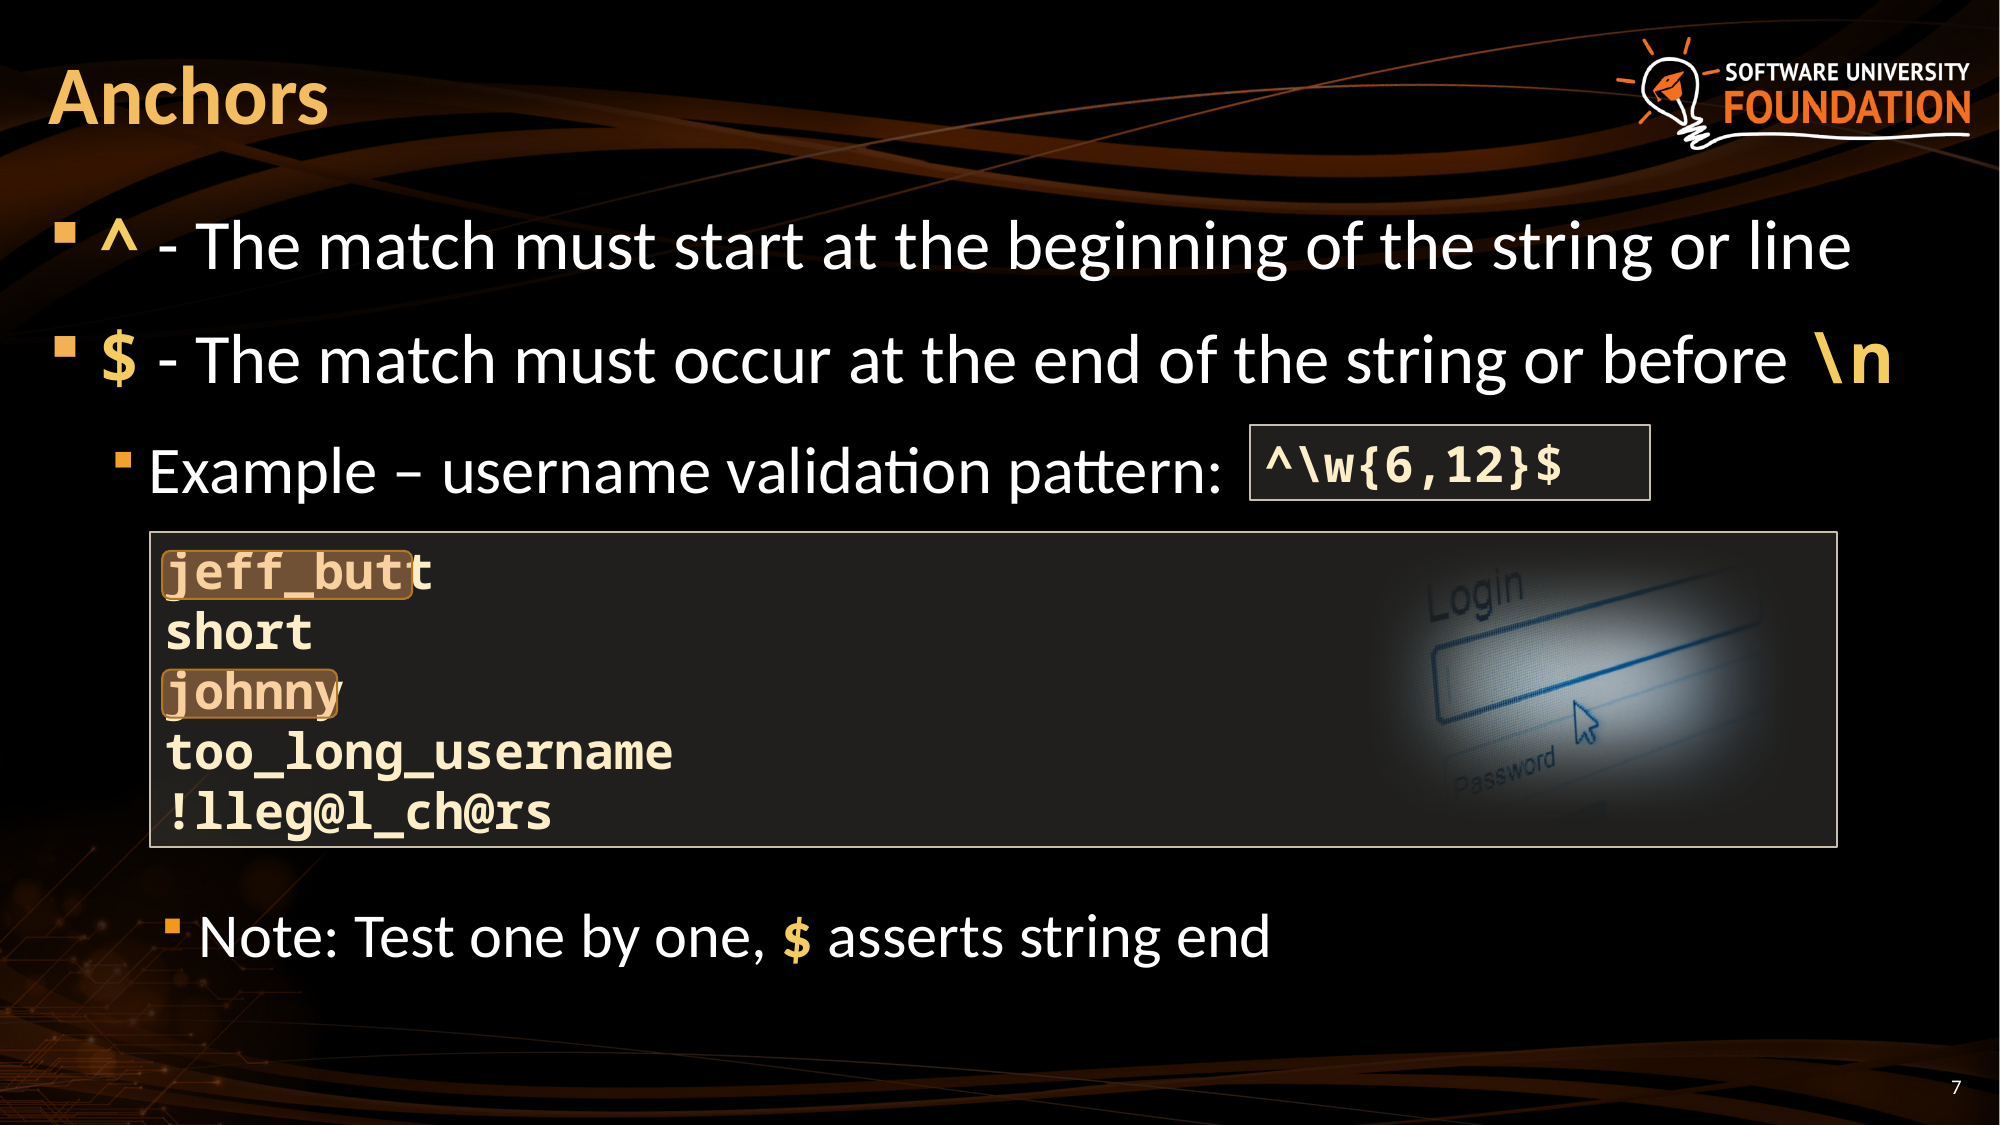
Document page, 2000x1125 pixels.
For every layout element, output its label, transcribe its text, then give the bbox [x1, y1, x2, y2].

picture [0, 0, 2000, 1125]
text_box [161, 549, 414, 600]
text_box [161, 668, 339, 719]
title Anchors [30, 6, 1602, 189]
text_box ^\w{6,12}$ [1249, 424, 1650, 500]
text_box jeff_butt short johnny too_long_username !lleg@l_ch@rs [149, 532, 1838, 847]
list ^ - The match must start at the beginning of the string or line $ - The match must occur at the end of the string or before \n Example – username validation pattern: Note: Test one by one, $ asserts string end [31, 188, 1968, 1103]
